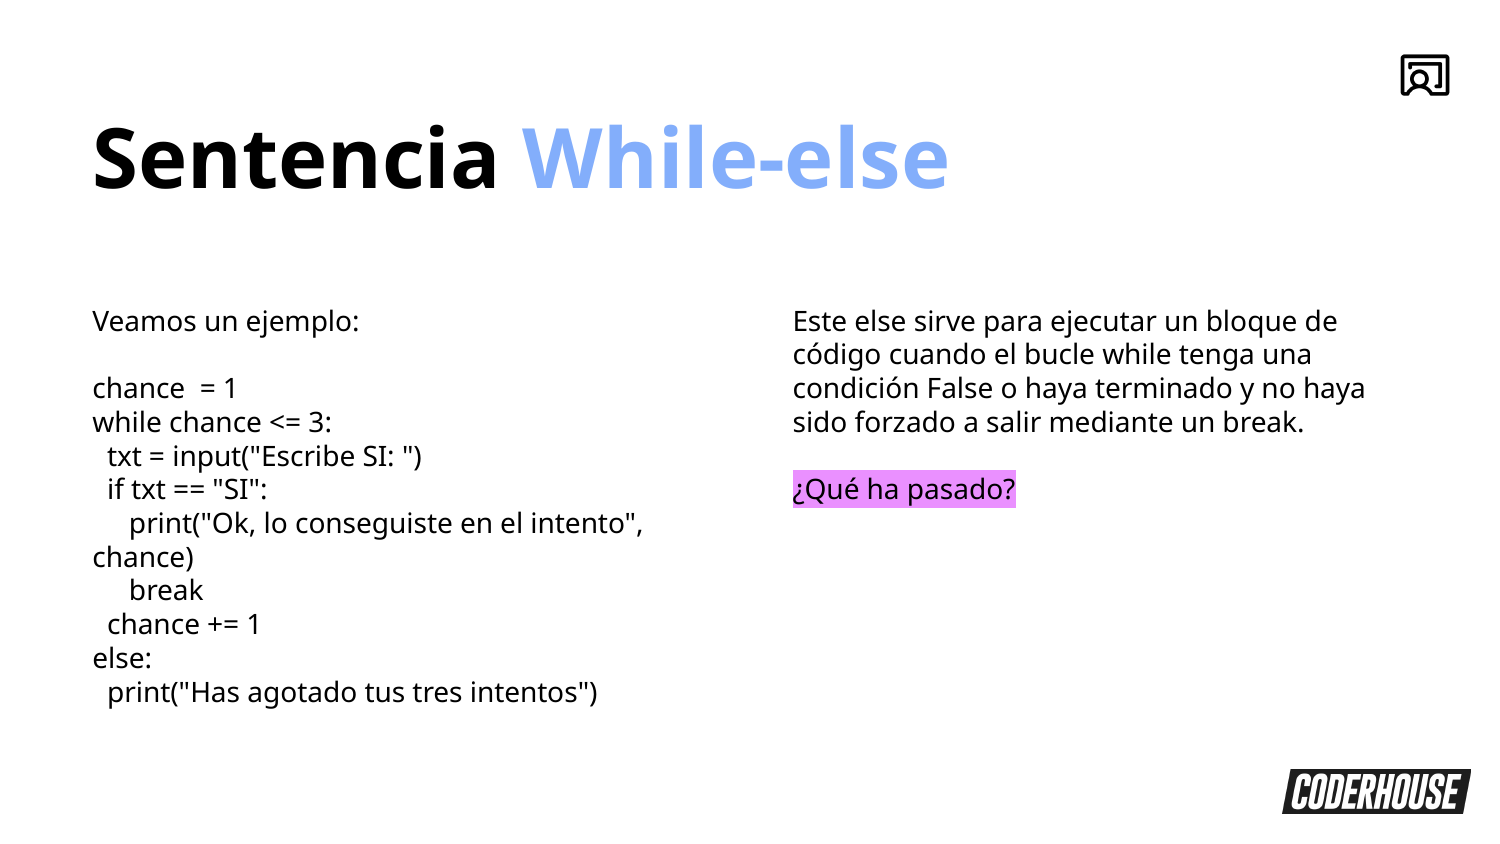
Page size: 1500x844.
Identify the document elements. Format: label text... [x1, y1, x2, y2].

text_box Sentencia While-else [77, 101, 1414, 222]
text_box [1376, 26, 1474, 124]
text_box Este else sirve para ejecutar un bloque de código cuando el bucle while tenga una condición False o haya terminado y no haya sido forzado a salir mediante un break. ¿Qué ha pasado? [777, 287, 1407, 521]
picture [1281, 769, 1471, 814]
text_box Veamos un ejemplo: chance = 1 while chance <= 3: txt = input("Escribe SI: ") if txt == "SI": print("Ok, lo conseguiste en el intento", chance) break chance += 1 else: print("Has agotado tus tres intentos") [77, 287, 707, 723]
